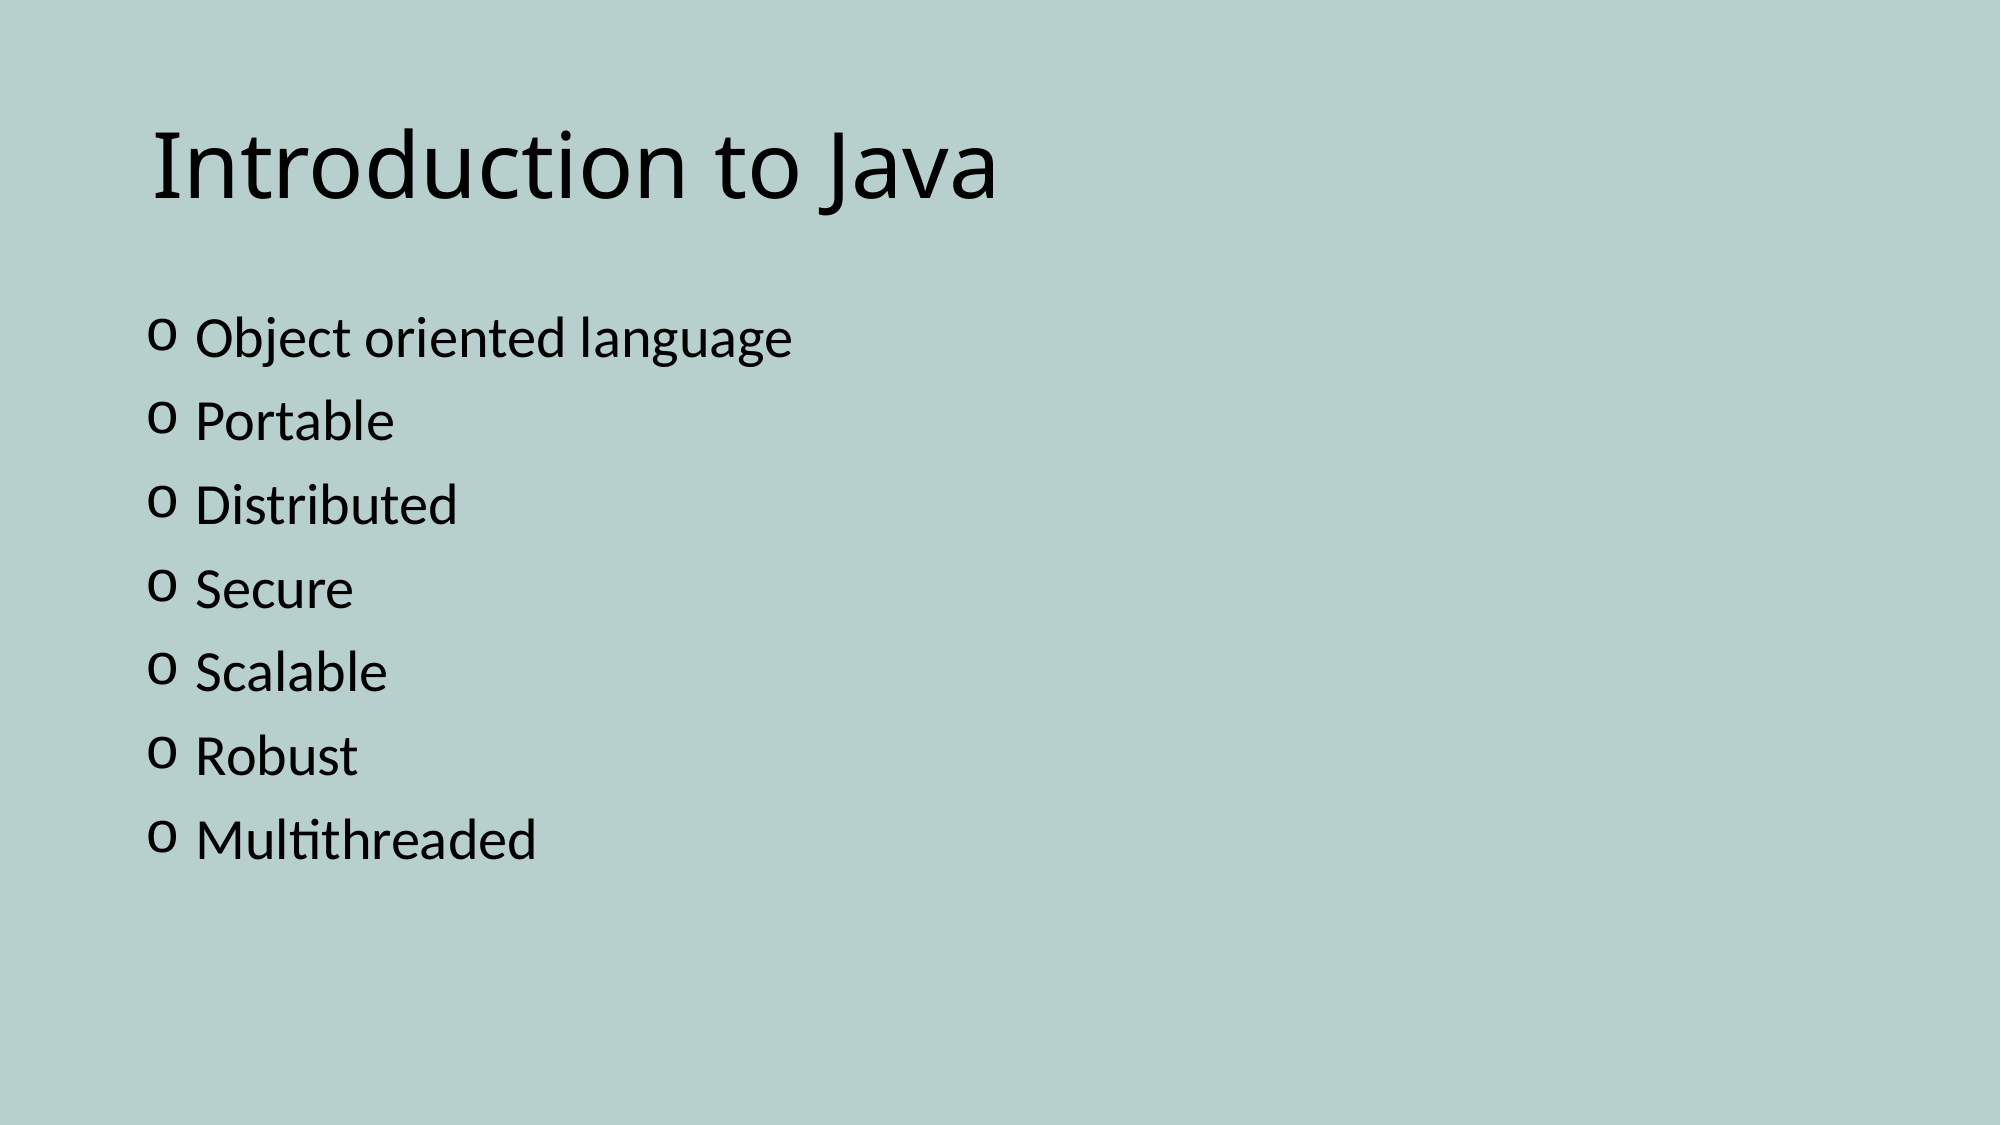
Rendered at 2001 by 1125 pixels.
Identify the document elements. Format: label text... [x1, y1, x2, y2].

title Introduction to Java [137, 59, 1863, 278]
list Object oriented language Portable Distributed Secure Scalable Robust Multithreaded [137, 299, 1863, 1014]
